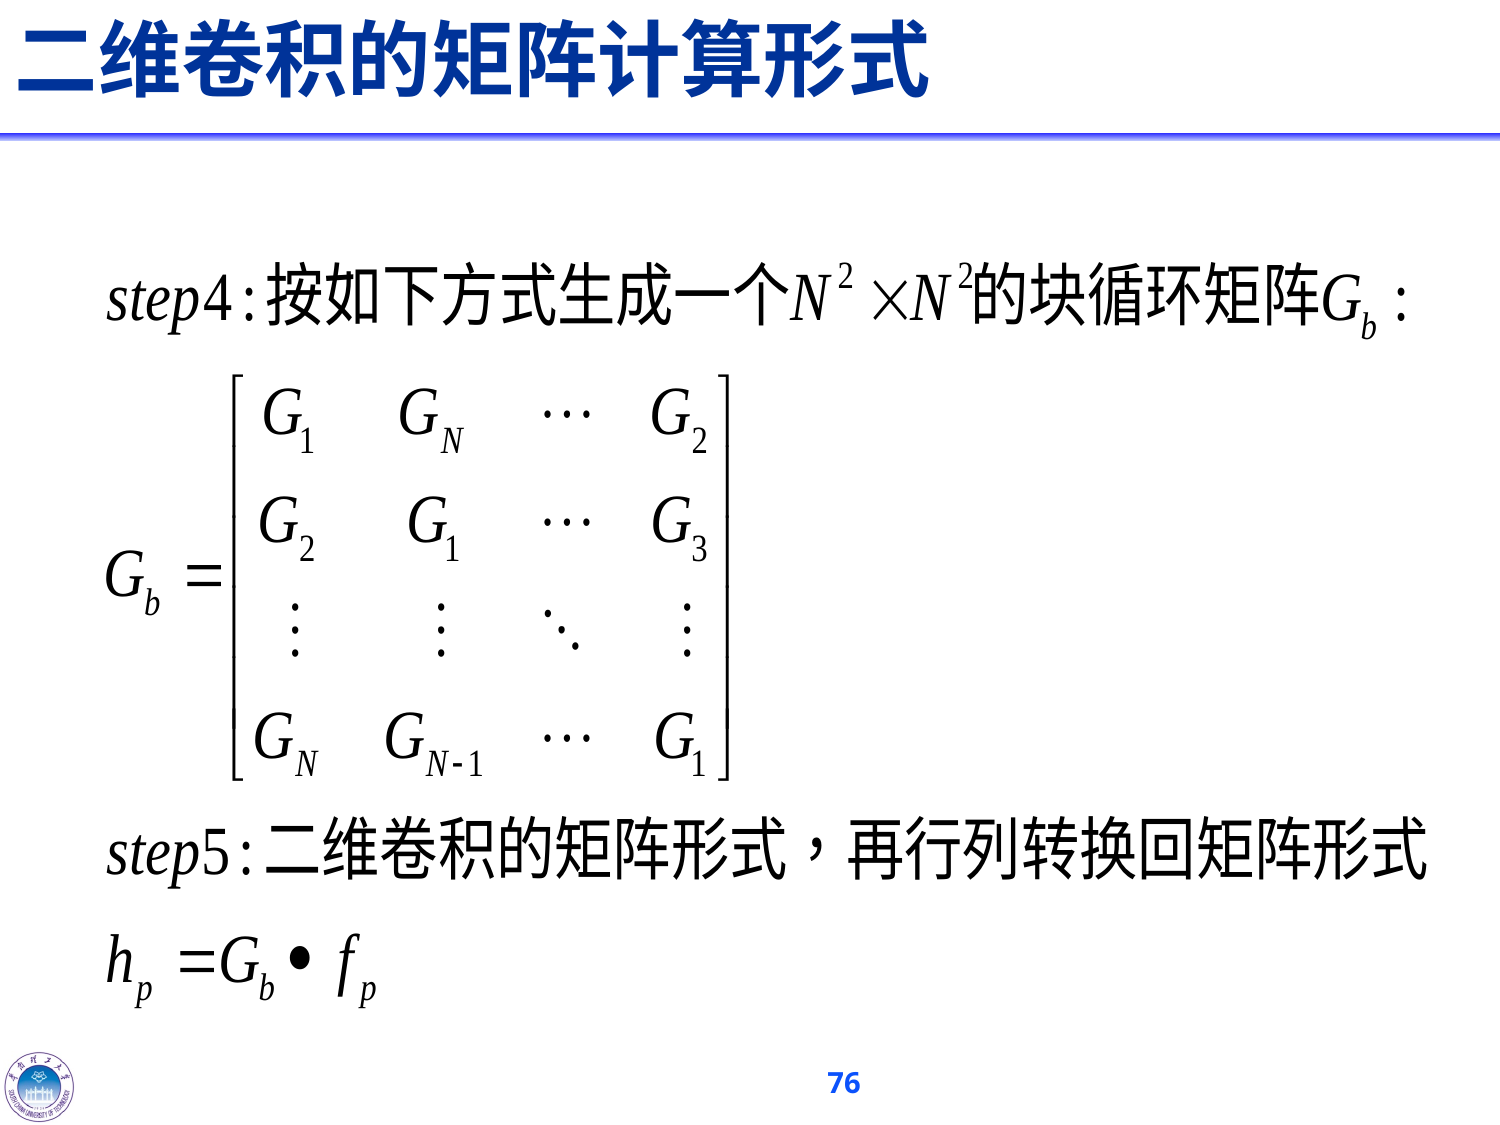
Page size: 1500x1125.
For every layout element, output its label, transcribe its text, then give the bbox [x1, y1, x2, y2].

title 二维卷积的矩阵计算形式 [0, 9, 1500, 117]
picture [3, 1051, 75, 1123]
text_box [101, 249, 1433, 1017]
